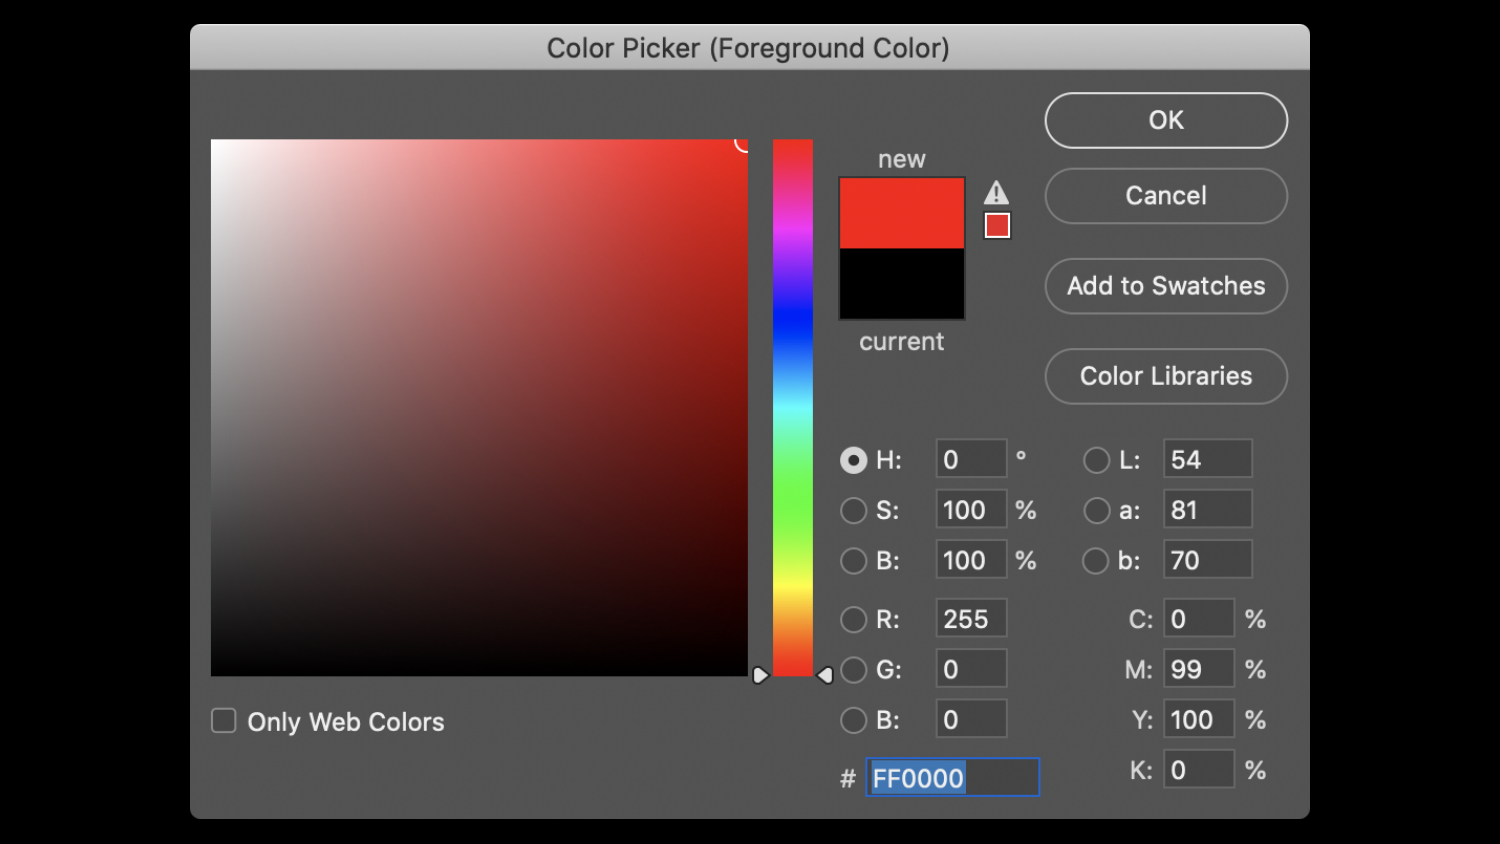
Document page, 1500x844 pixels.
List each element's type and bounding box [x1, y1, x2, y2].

picture [190, 24, 1310, 819]
